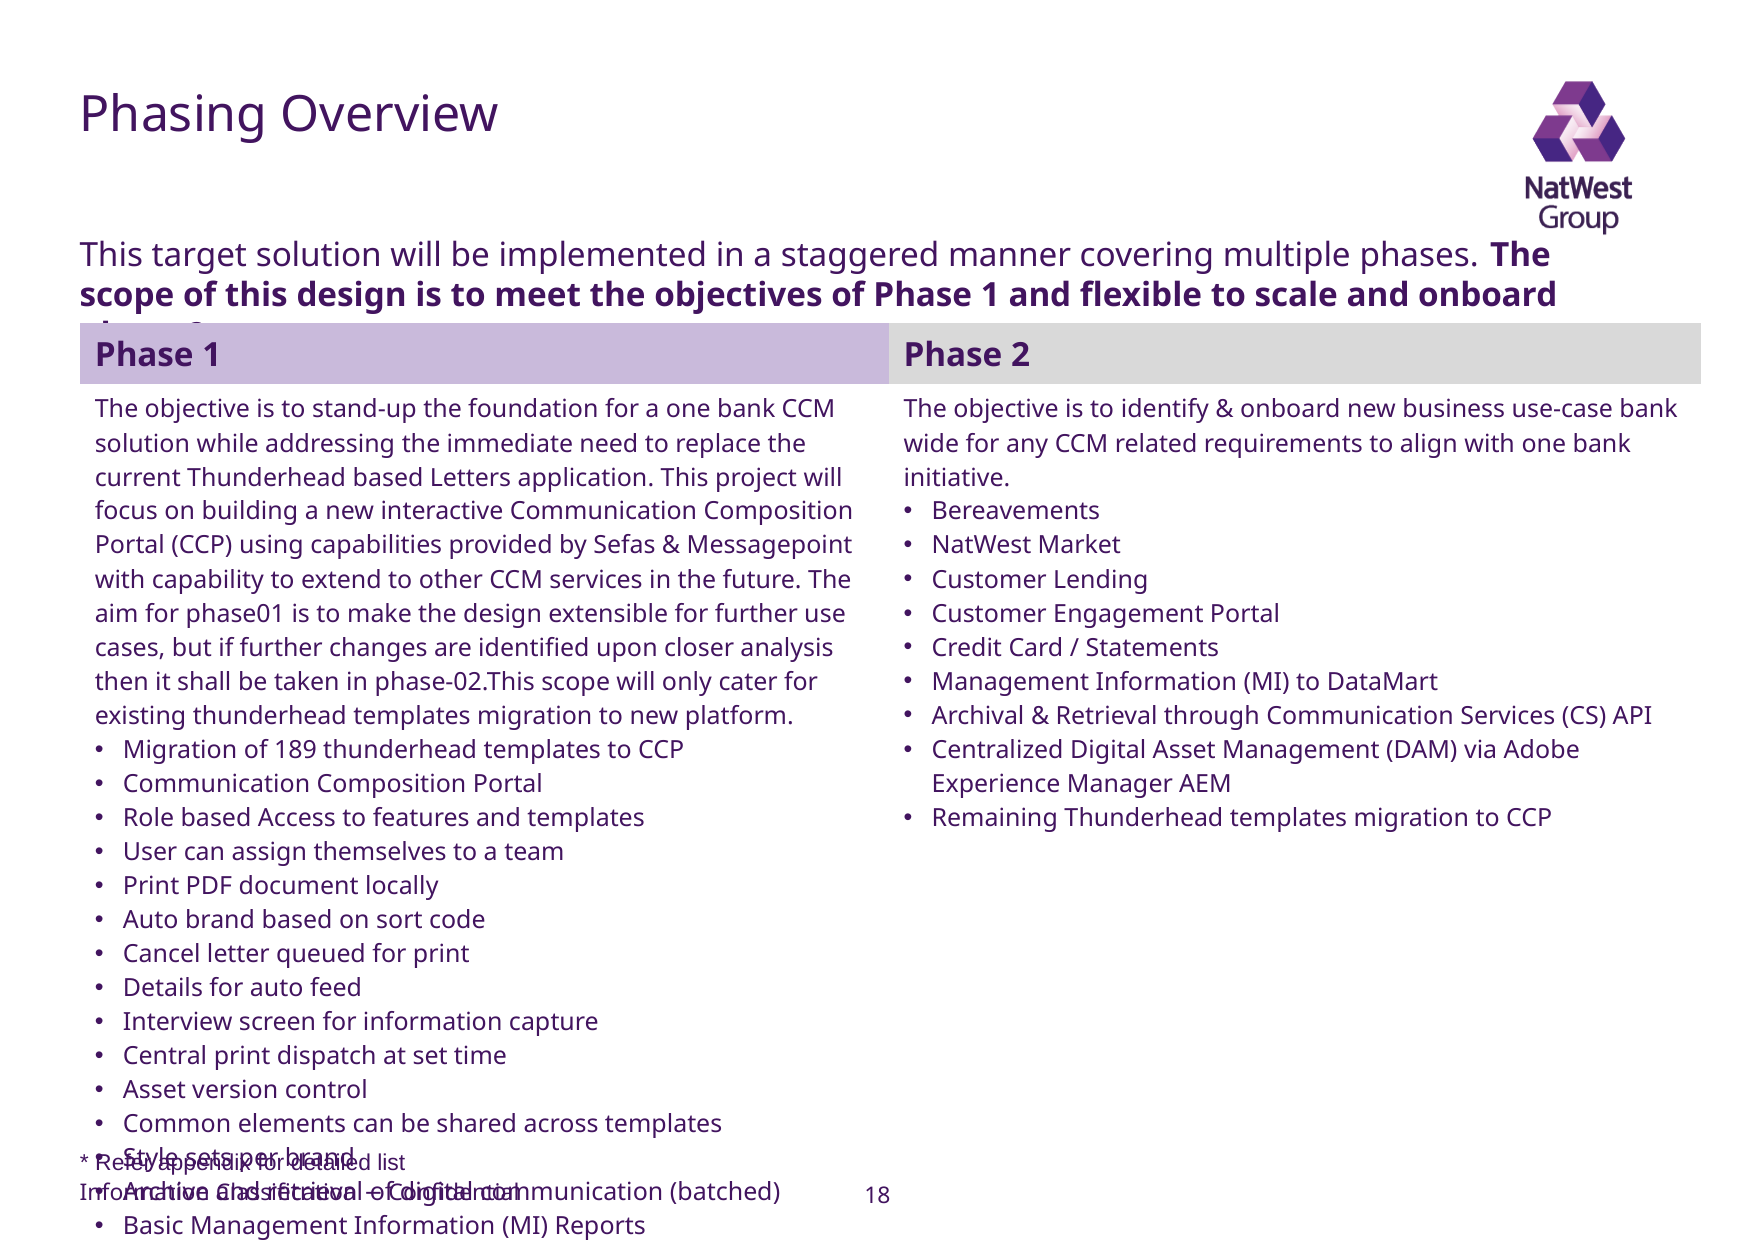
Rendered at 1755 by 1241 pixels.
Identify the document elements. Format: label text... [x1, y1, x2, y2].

table_cell The objective is to identify & onboard new business use-case bank wide for any CCM related requirements to align with one bank initiative. Bereavements NatWest Market Customer Lending Customer Engagement Portal Credit Card / Statements Management Information (MI) to DataMart Archival & Retrieval through Communication Services (CS) API Centralized Digital Asset Management (DAM) via Adobe Experience Manager AEM Remaining Thunderhead templates migration to CCP [889, 384, 1701, 1241]
table_header Phase 1 [80, 323, 889, 384]
table_cell The objective is to stand-up the foundation for a one bank CCM solution while addressing the immediate need to replace the current Thunderhead based Letters application. This project will focus on building a new interactive Communication Composition Portal (CCP) using capabilities provided by Sefas & Messagepoint with capability to extend to other CCM services in the future. The aim for phase01 is to make the design extensible for further use cases, but if further changes are identified upon closer analysis then it shall be taken in phase-02.This scope will only cater for existing thunderhead templates migration to new platform. Migration of 189 thunderhead templates to CCP Communication Composition Portal Role based Access to features and templates User can assign themselves to a team Print PDF document locally Auto brand based on sort code Cancel letter queued for print Details for auto feed Interview screen for information capture Central print dispatch at set time Asset version control Common elements can be shared across templates Style sets per brand Archive and retrieval of digital communication (batched) Basic Management Information (MI) Reports [80, 384, 889, 1241]
table_header Phase 2 [889, 323, 1701, 384]
text_box * Refer appendix for detailed list [79, 1147, 631, 1184]
text_box This target solution will be implemented in a staggered manner covering multiple phases. The scope of this design is to meet the objectives of Phase 1 and flexible to scale and onboard phase 2. [79, 233, 1638, 322]
picture [0, 0, 1755, 1241]
title Phasing Overview [79, 81, 1486, 170]
